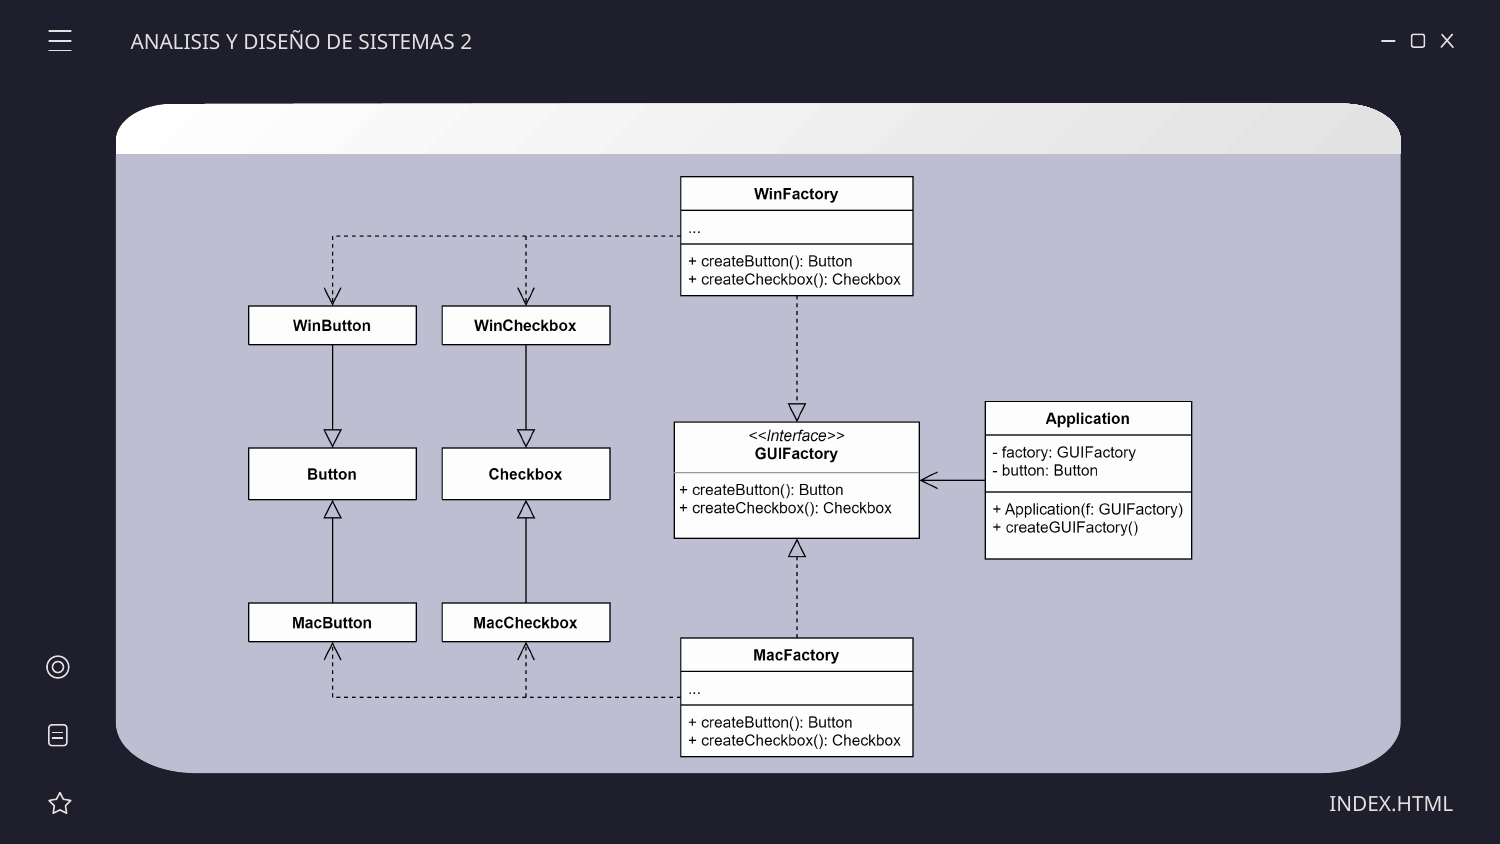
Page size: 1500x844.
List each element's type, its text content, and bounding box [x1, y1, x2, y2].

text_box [115, 103, 1401, 774]
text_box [48, 30, 72, 51]
picture [234, 163, 1205, 774]
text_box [46, 655, 72, 814]
text_box ANALISIS Y DISEÑO DE SISTEMAS 2 [130, 17, 536, 64]
text_box [46, 27, 74, 32]
subtitle INDEX.HTML [1278, 780, 1453, 826]
